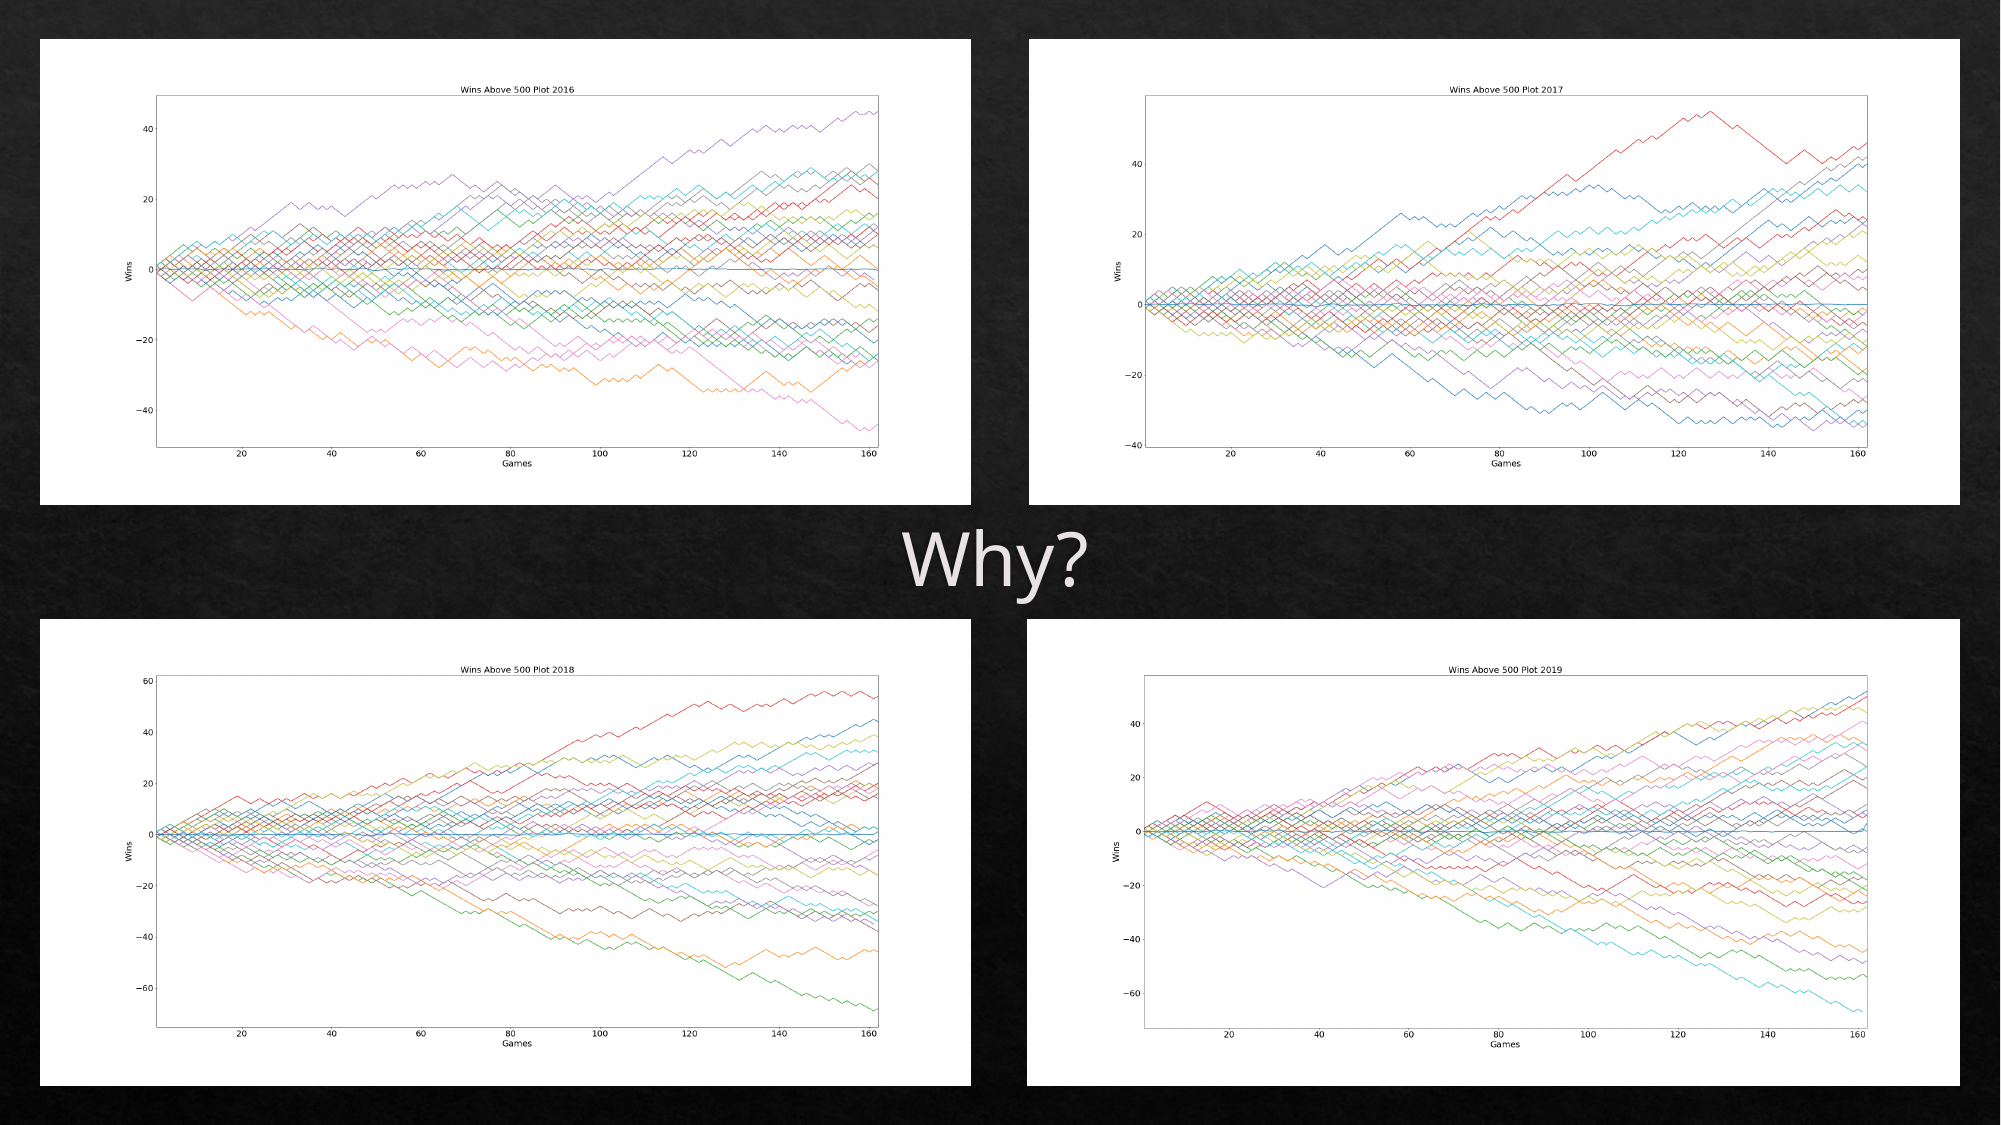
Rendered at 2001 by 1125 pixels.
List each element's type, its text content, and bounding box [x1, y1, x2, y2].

picture [1027, 619, 1960, 1087]
picture [1029, 39, 1960, 505]
title Why? [886, 387, 1114, 738]
picture [40, 39, 971, 506]
picture [40, 619, 971, 1086]
